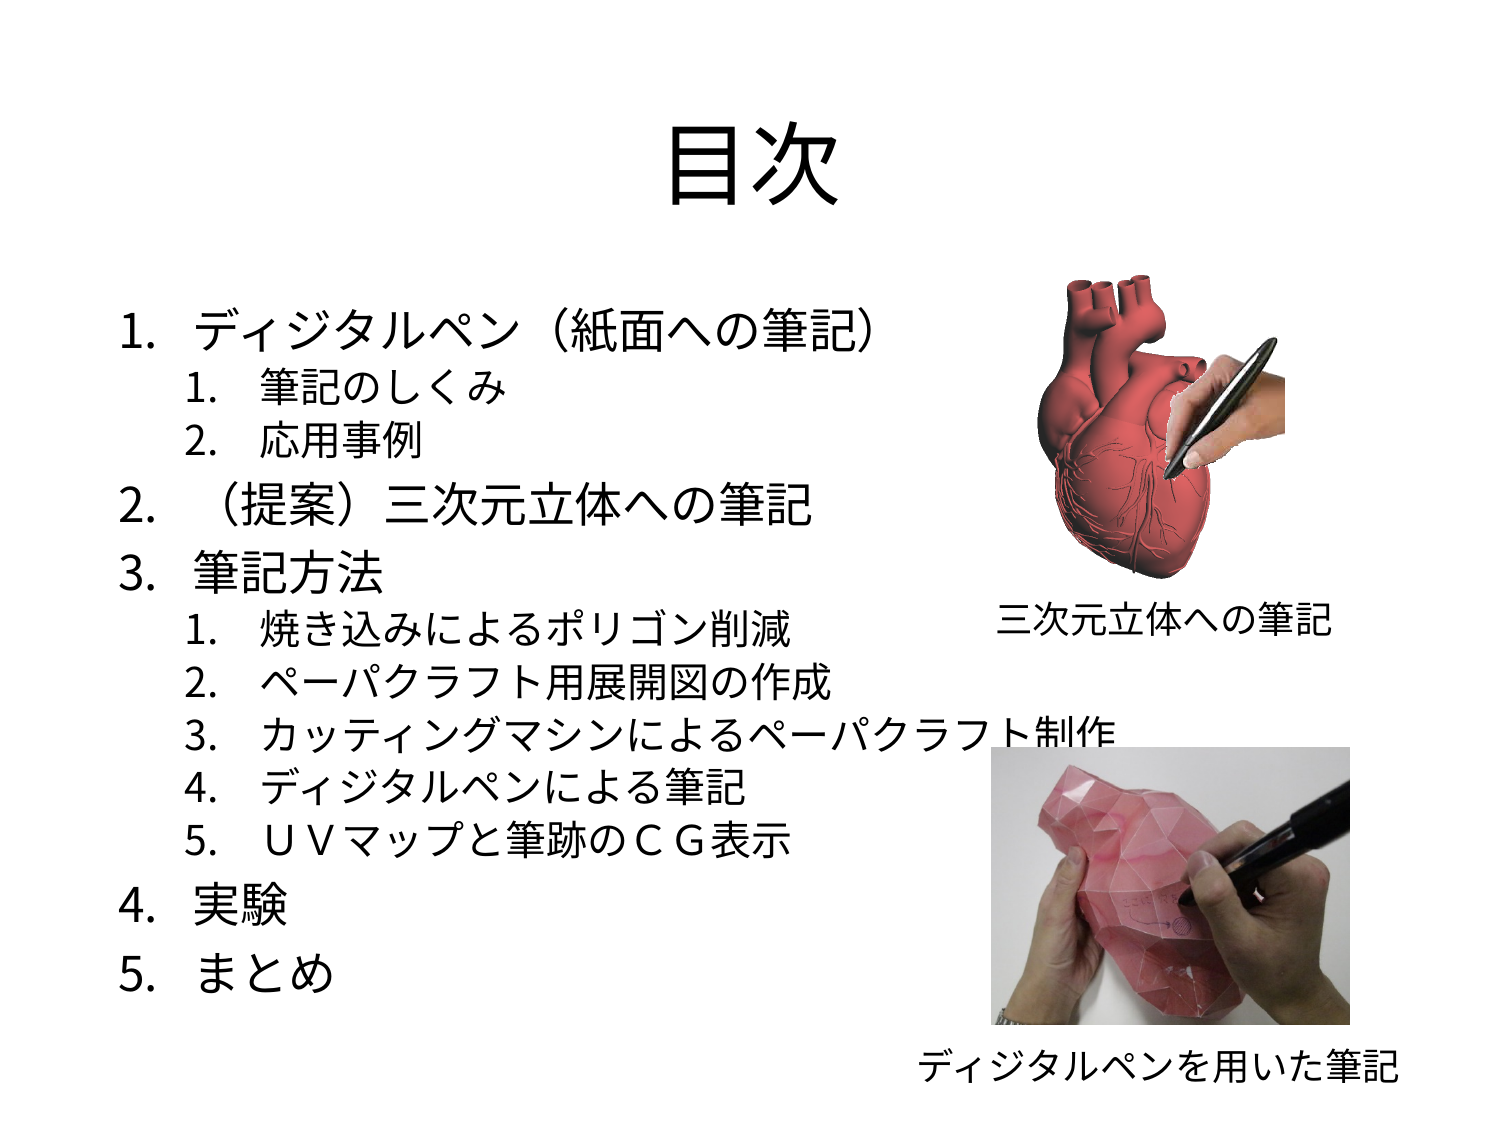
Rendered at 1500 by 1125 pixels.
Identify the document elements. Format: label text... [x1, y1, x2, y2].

text_box ディジタルペンを用いた筆記 [901, 1035, 1416, 1096]
list ディジタルペン（紙面への筆記） 筆記のしくみ 応用事例 （提案）三次元立体への筆記 筆記方法 焼き込みによるポリゴン削減 ペーパクラフト用展開図の作成 カッティングマシンによるペーパクラフト制作 ディジタルペンによる筆記 ＵＶマップと筆跡のＣＧ表示 実験 まとめ [103, 299, 1397, 1014]
picture [980, 242, 1349, 628]
picture [990, 747, 1350, 1025]
text_box 三次元立体への筆記 [980, 628, 1348, 649]
title 目次 [103, 59, 1397, 278]
